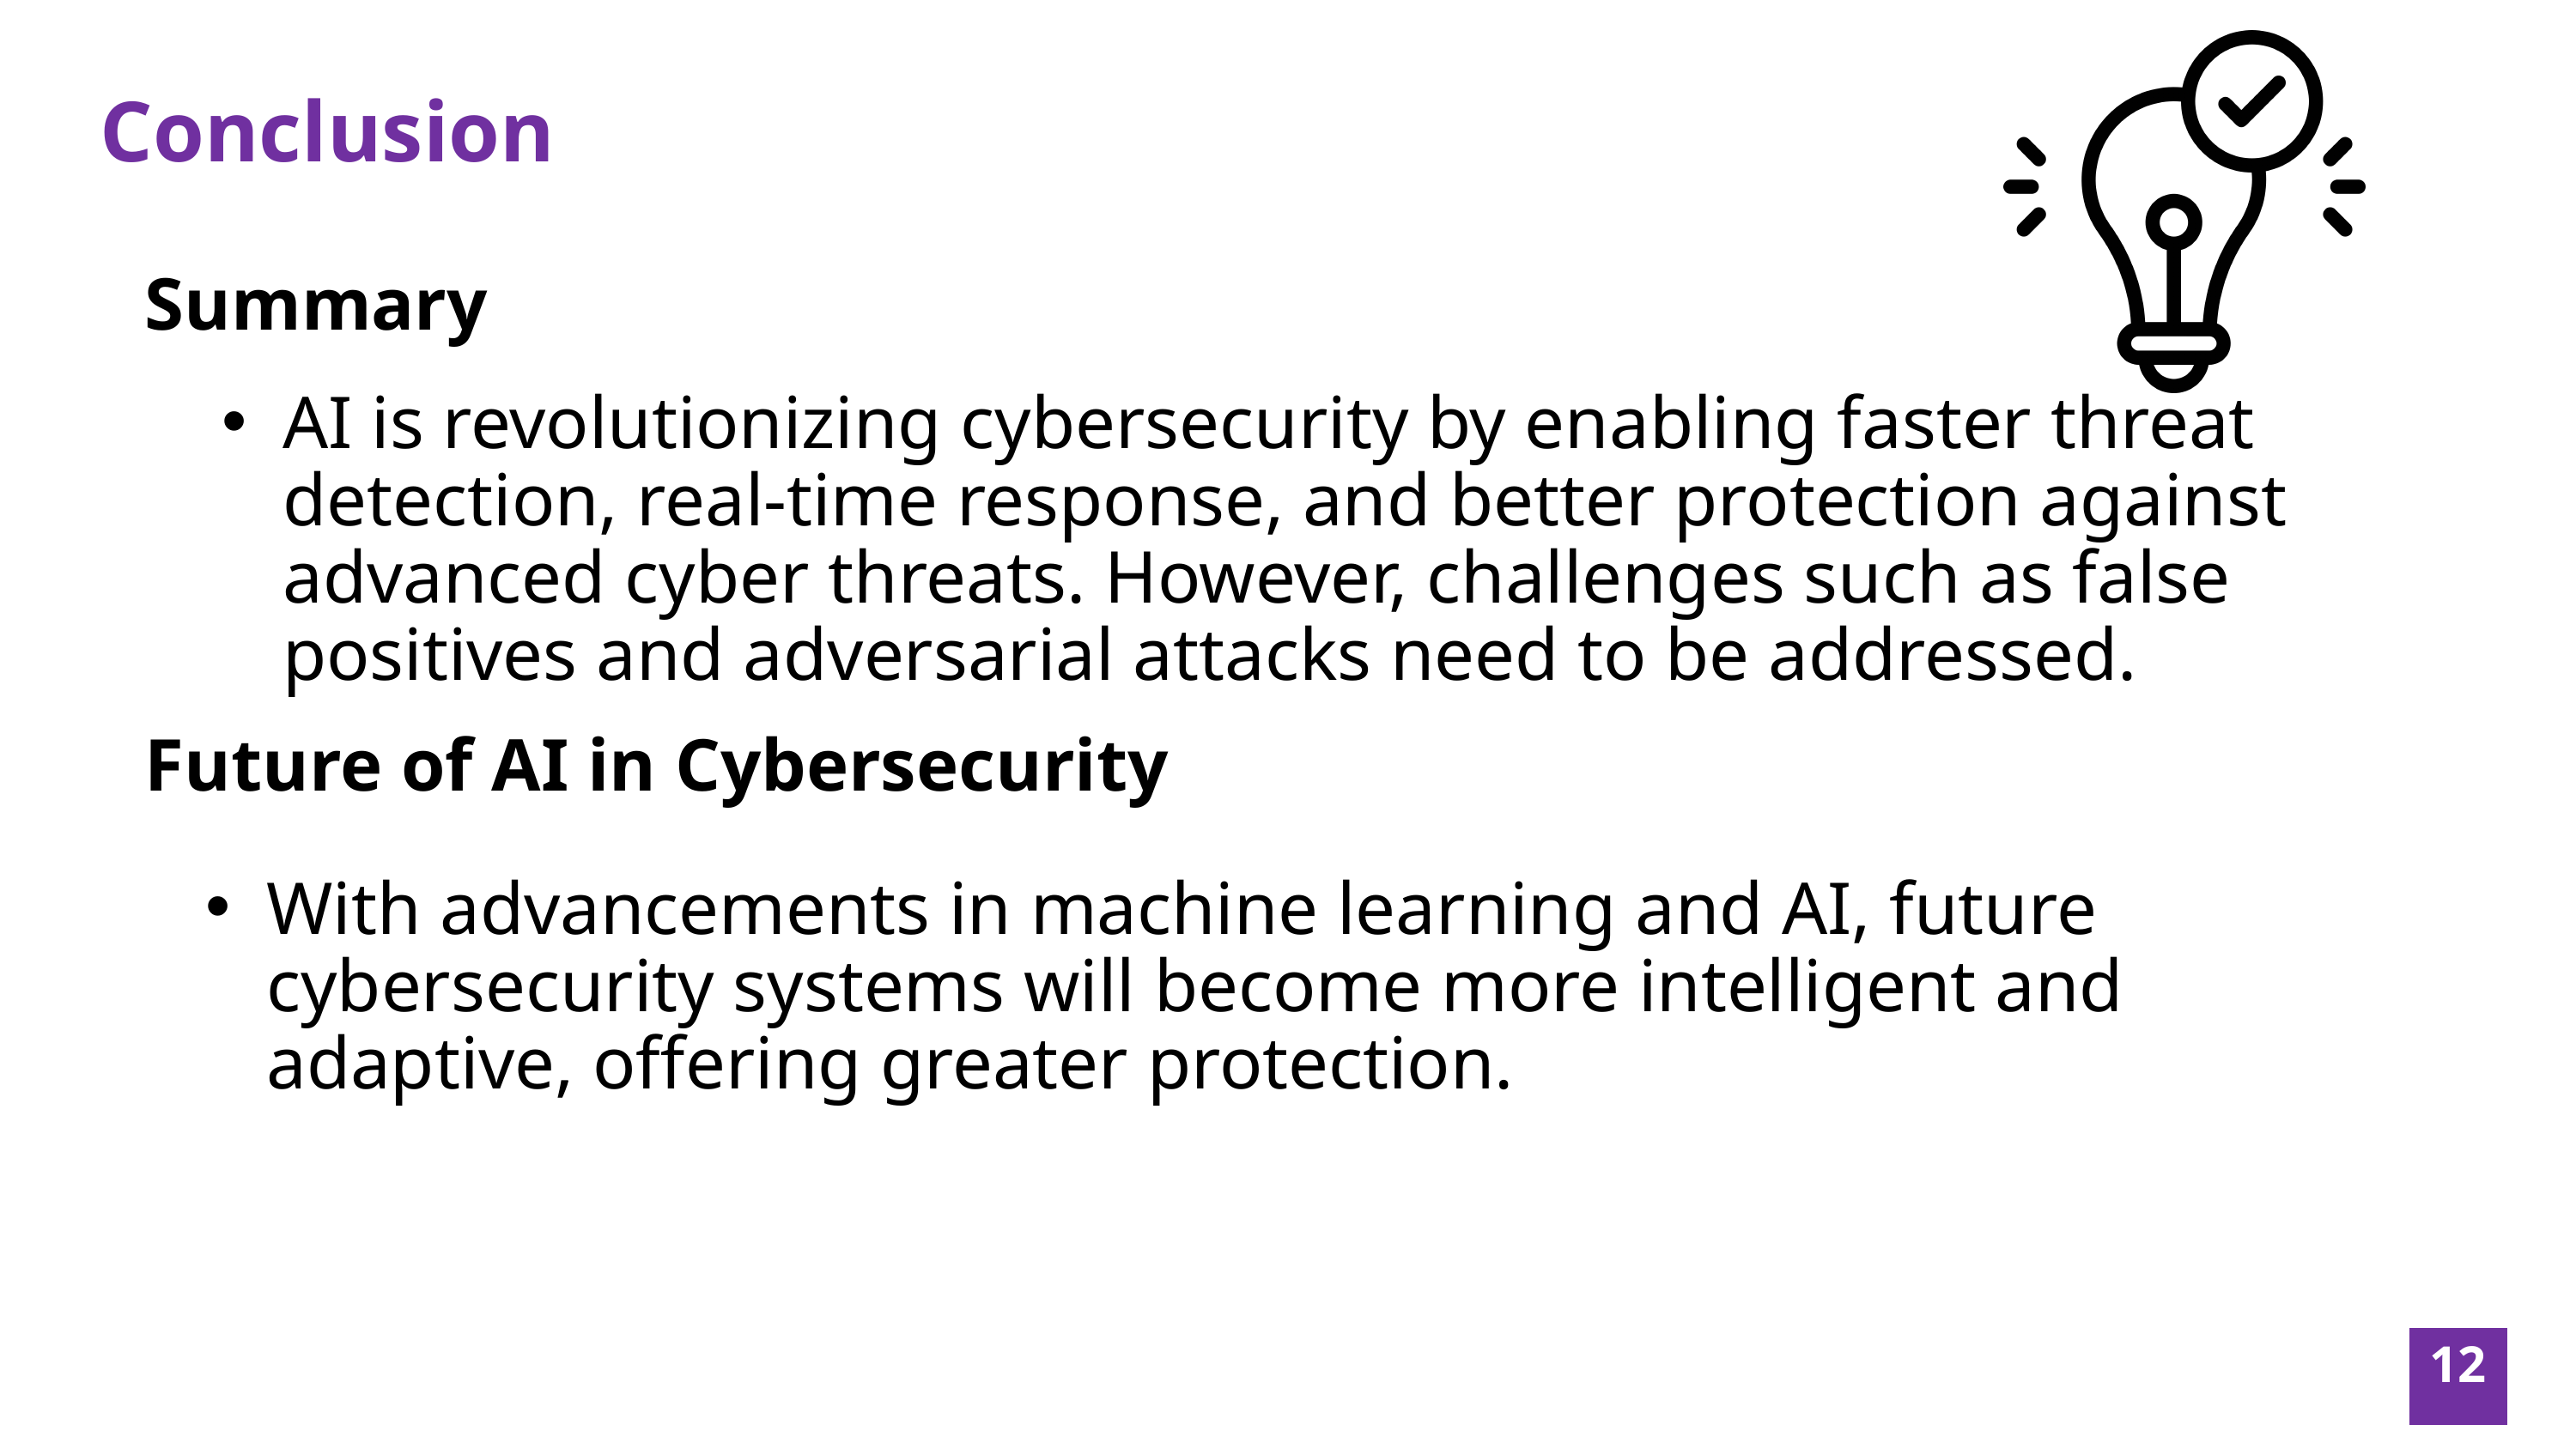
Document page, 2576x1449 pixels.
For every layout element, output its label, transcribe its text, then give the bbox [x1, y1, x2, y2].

text_box Future of AI in Cybersecurity [144, 744, 1408, 806]
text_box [2409, 1327, 2508, 1425]
text_box With advancements in machine learning and AI, future cybersecurity systems will become more intelligent and adaptive, offering greater protection. [144, 871, 2404, 1181]
text_box [2003, 30, 2366, 385]
text_box Conclusion [100, 88, 1578, 179]
text_box 12 [2416, 1322, 2501, 1326]
text_box AI is revolutionizing cybersecurity by enabling faster threat detection, real-time response, and better protection against advanced cyber threats. However, challenges such as false positives and adversarial attacks need to be addressed. [161, 385, 2500, 695]
text_box Summary [144, 282, 1408, 344]
